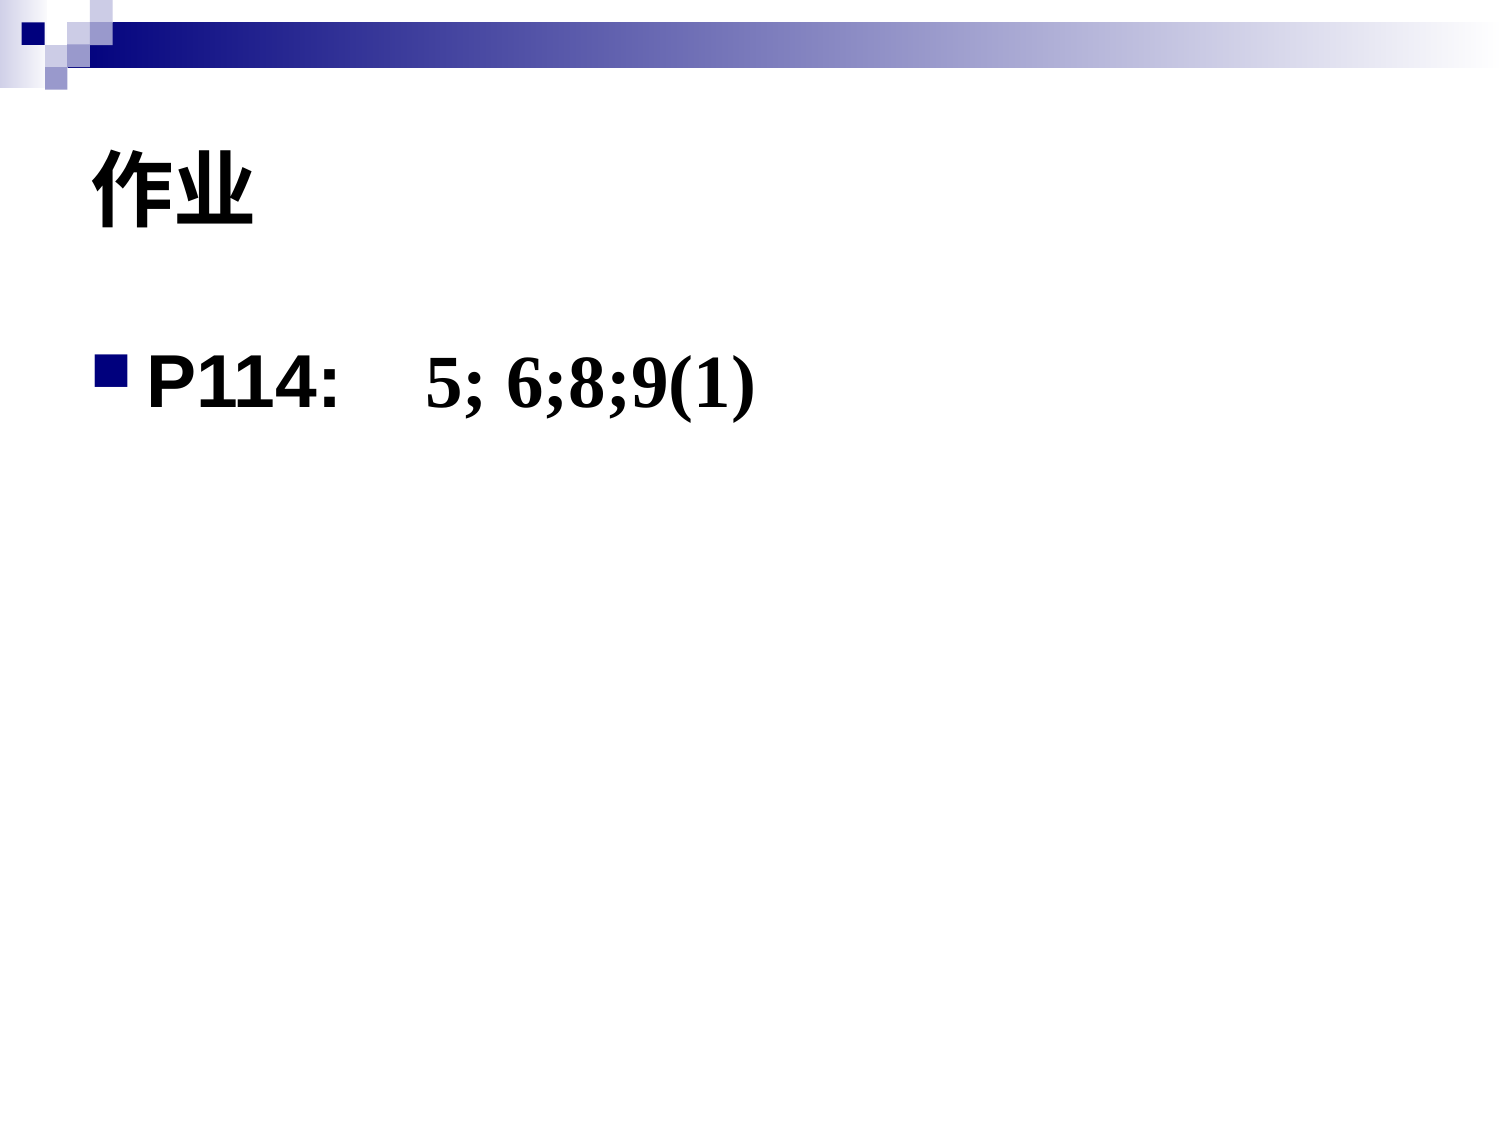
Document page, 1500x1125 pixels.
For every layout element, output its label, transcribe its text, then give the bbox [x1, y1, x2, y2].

list P114: 5; 6;8;9(1) [75, 324, 1425, 963]
title 作业 [75, 75, 1425, 300]
